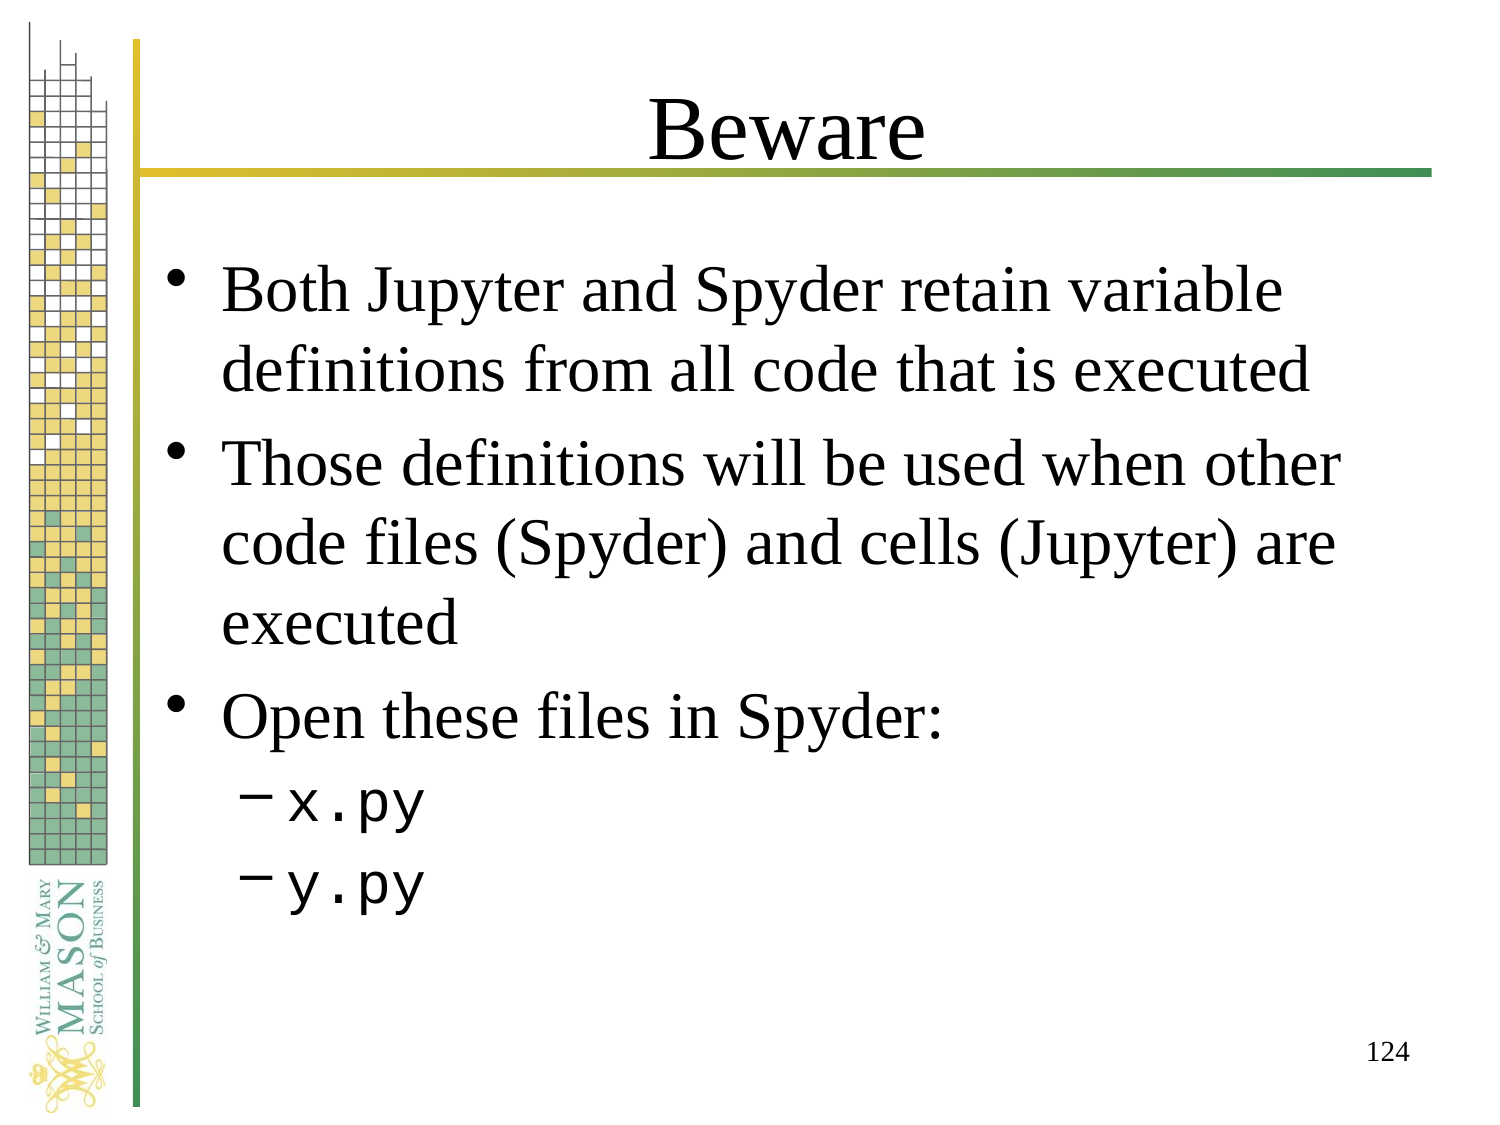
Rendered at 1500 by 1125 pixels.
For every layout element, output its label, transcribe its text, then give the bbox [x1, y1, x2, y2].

slide_number 124 [1048, 1024, 1426, 1103]
list Both Jupyter and Spyder retain variable definitions from all code that is executed Those definitions will be used when other code files (Spyder) and cells (Jupyter) are executed Open these files in Spyder: x.py y.py [150, 237, 1425, 1005]
title Beware [150, 45, 1425, 200]
table_cell != [29, 879, 107, 1113]
